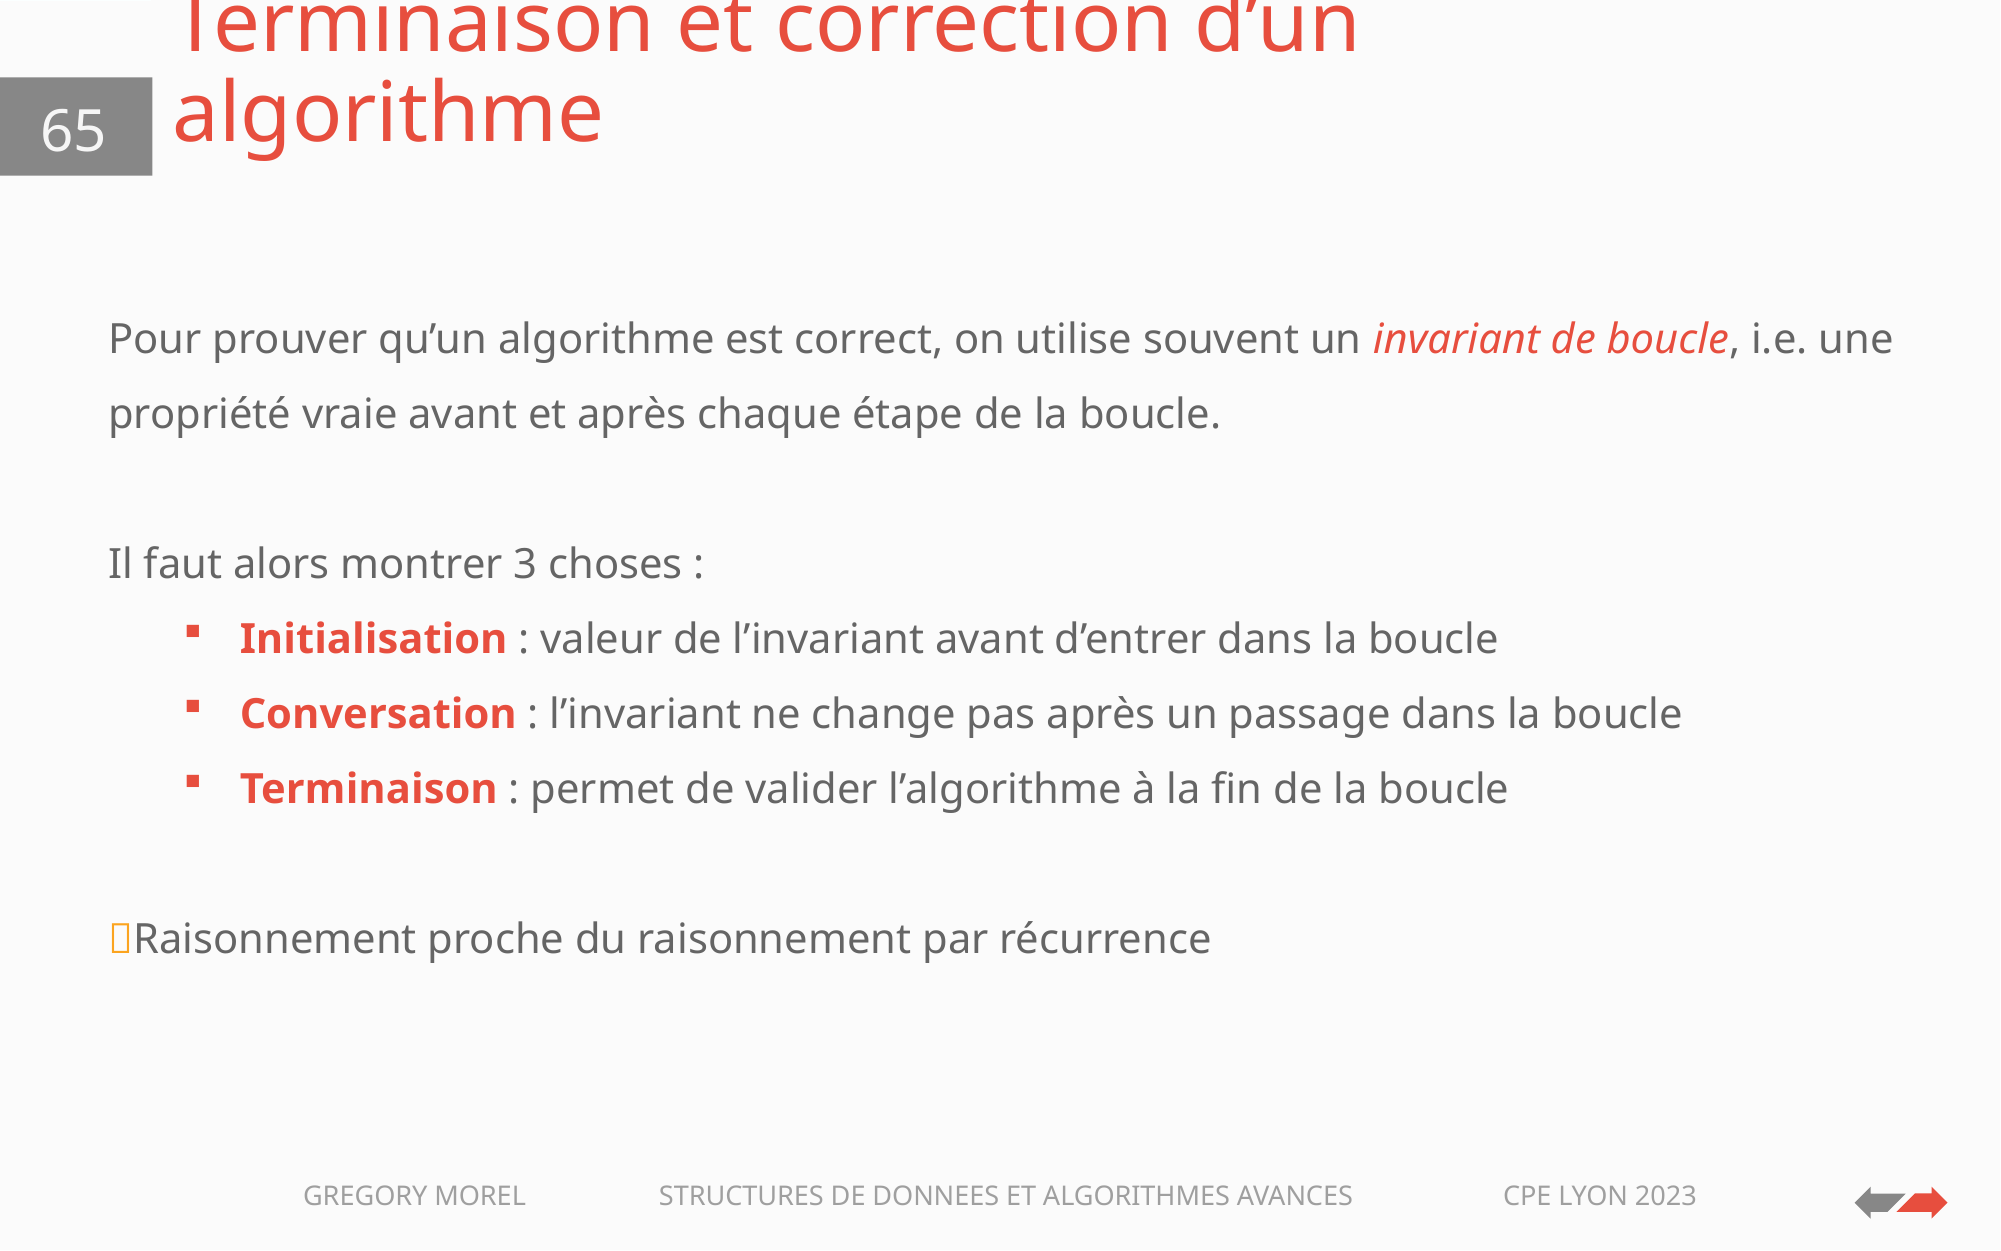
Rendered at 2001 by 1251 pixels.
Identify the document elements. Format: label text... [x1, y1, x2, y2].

title Terminaison et correction d’un algorithme [158, 19, 1659, 168]
text_box Pour prouver qu’un algorithme est correct, on utilise souvent un invariant de boucle, i.e. une propriété vraie avant et après chaque étape de la boucle. Il faut alors montrer 3 choses : Initialisation : valeur de l’invariant avant d’entrer dans la boucle Conversation : l’invariant ne change pas après un passage dans la boucle Terminaison : permet de valider l’algorithme à la fin de la boucle 💡Raisonnement proche du raisonnement par récurrence [63, 279, 1962, 969]
slide_number 65 [13, 85, 134, 162]
